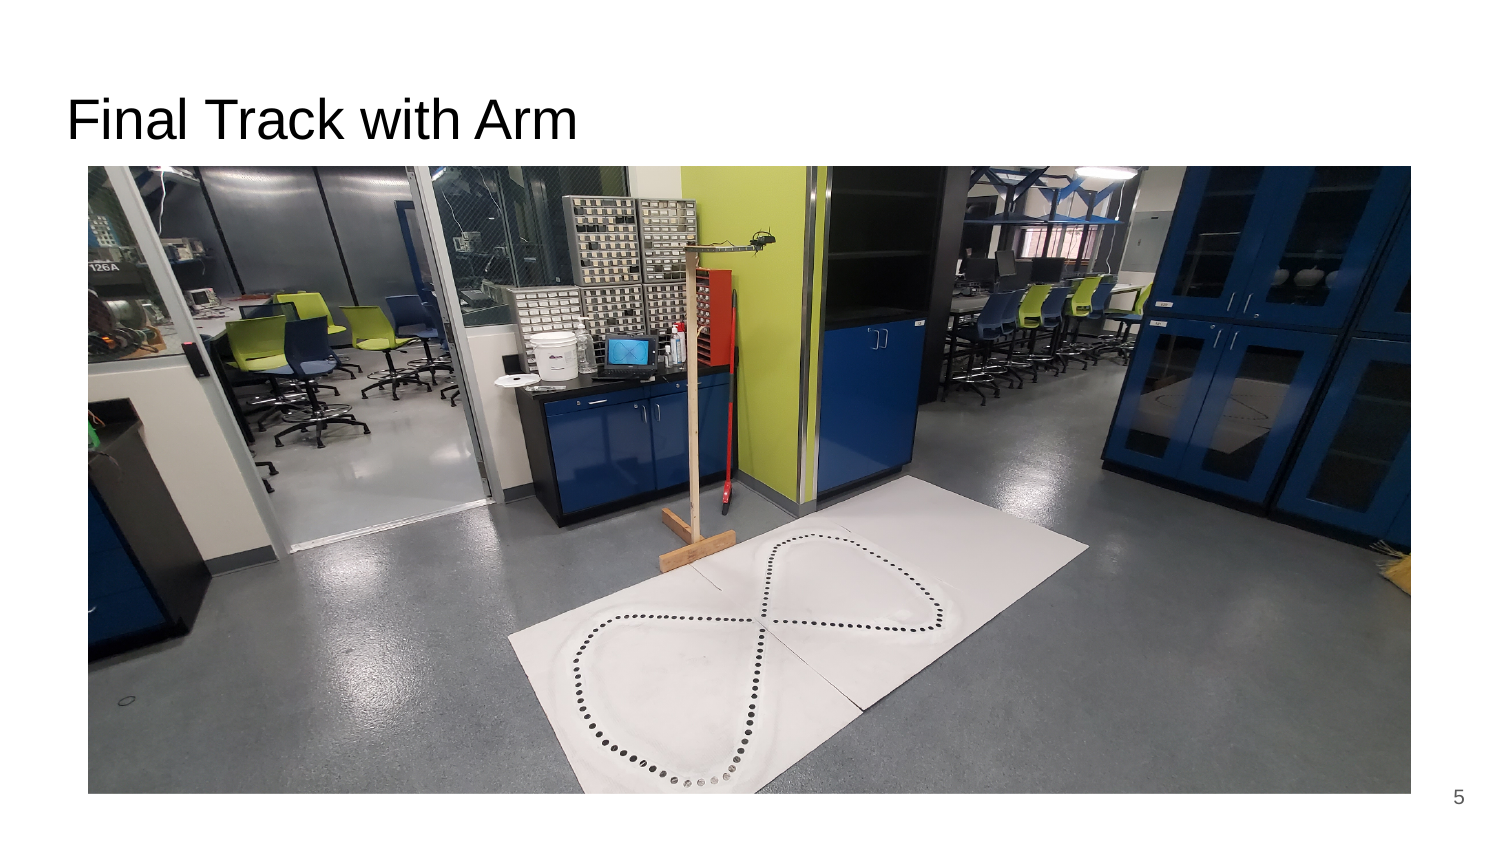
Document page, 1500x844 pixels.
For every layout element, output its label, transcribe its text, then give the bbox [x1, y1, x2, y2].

picture [88, 166, 1412, 794]
slide_number ‹#› [1389, 764, 1480, 830]
title Final Track with Arm [51, 72, 1449, 167]
